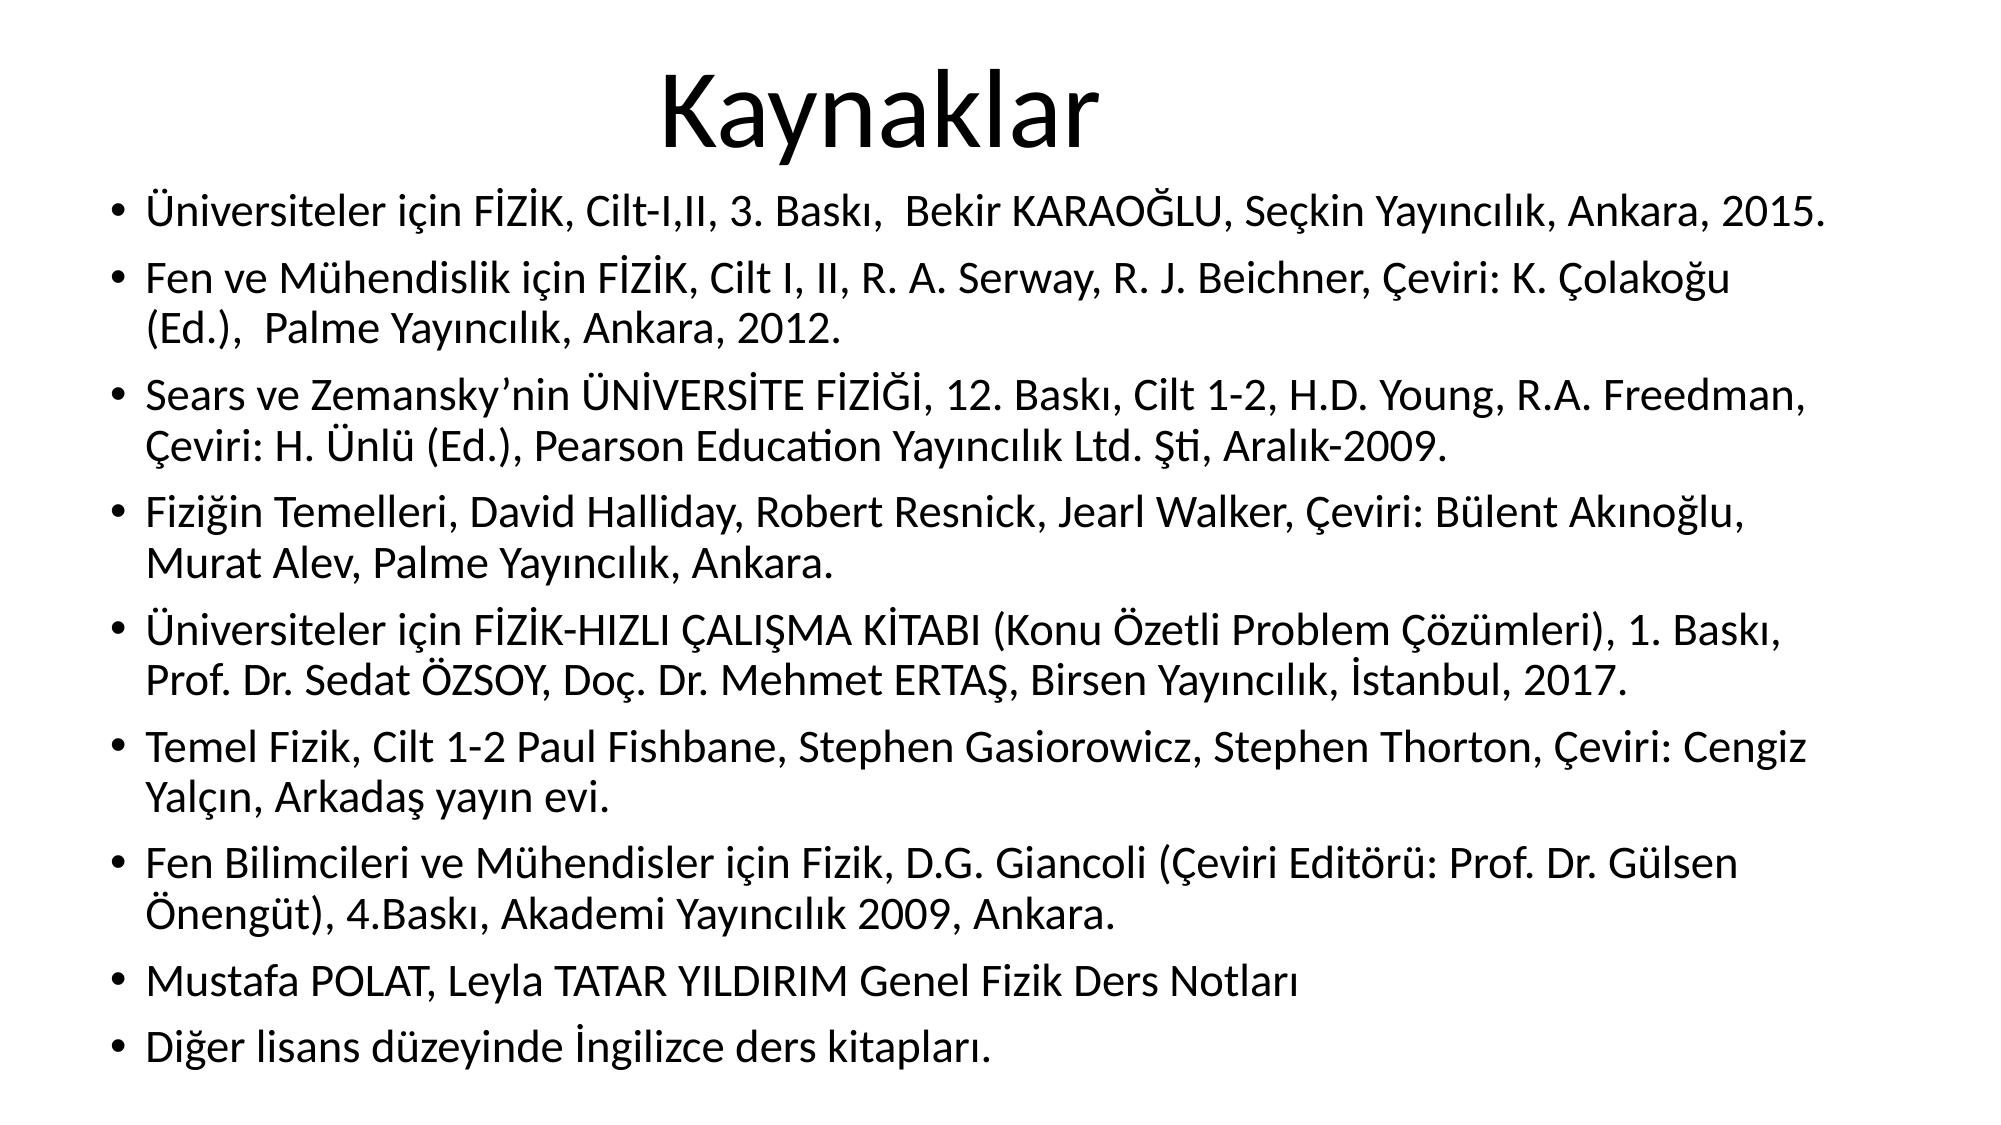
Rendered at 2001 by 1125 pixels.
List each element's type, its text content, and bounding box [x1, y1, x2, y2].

text_box Kaynaklar [644, 27, 1118, 178]
list Üniversiteler için FİZİK, Cilt-I,II, 3. Baskı, Bekir KARAOĞLU, Seçkin Yayıncılık, Ankara, 2015. Fen ve Mühendislik için FİZİK, Cilt I, II, R. A. Serway, R. J. Beichner, Çeviri: K. Çolakoğu (Ed.), Palme Yayıncılık, Ankara, 2012. Sears ve Zemansky’nin ÜNİVERSİTE FİZİĞİ, 12. Baskı, Cilt 1-2, H.D. Young, R.A. Freedman, Çeviri: H. Ünlü (Ed.), Pearson Education Yayıncılık Ltd. Şti, Aralık-2009. Fiziğin Temelleri, David Halliday, Robert Resnick, Jearl Walker, Çeviri: Bülent Akınoğlu, Murat Alev, Palme Yayıncılık, Ankara. Üniversiteler için FİZİK-HIZLI ÇALIŞMA KİTABI (Konu Özetli Problem Çözümleri), 1. Baskı, Prof. Dr. Sedat ÖZSOY, Doç. Dr. Mehmet ERTAŞ, Birsen Yayıncılık, İstanbul, 2017. Temel Fizik, Cilt 1-2 Paul Fishbane, Stephen Gasiorowicz, Stephen Thorton, Çeviri: Cengiz Yalçın, Arkadaş yayın evi. Fen Bilimcileri ve Mühendisler için Fizik, D.G. Giancoli (Çeviri Editörü: Prof. Dr. Gülsen Önengüt), 4.Baskı, Akademi Yayıncılık 2009, Ankara. Mustafa POLAT, Leyla TATAR YILDIRIM Genel Fizik Ders Notları Diğer lisans düzeyinde İngilizce ders kitapları. [95, 179, 1845, 1098]
